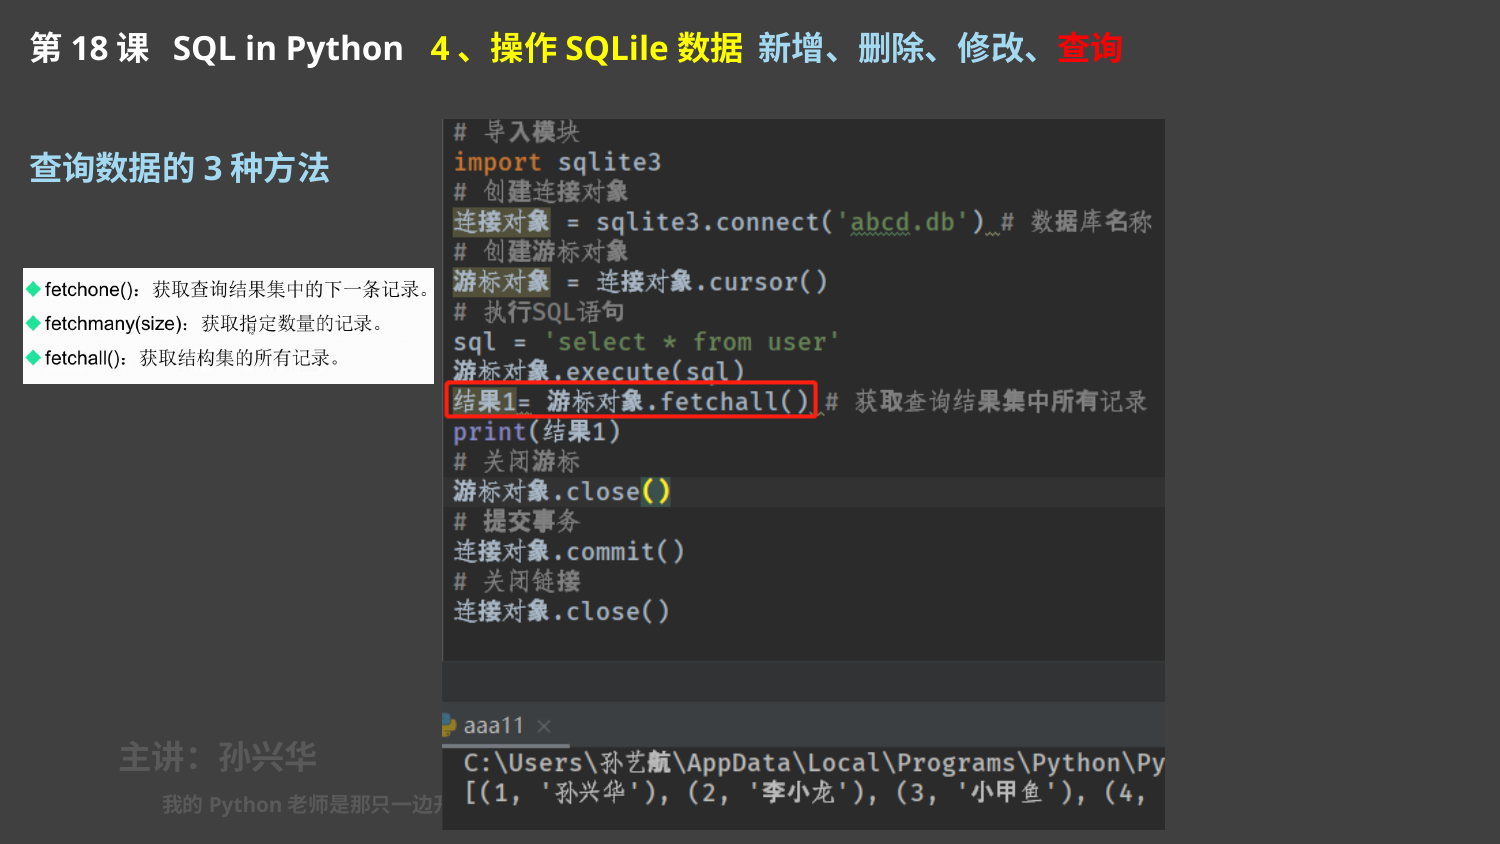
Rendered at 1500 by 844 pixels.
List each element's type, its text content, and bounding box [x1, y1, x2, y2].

picture [23, 268, 434, 385]
text_box 第18课 SQL in Python 4、操作SQLile数据 新增、删除、修改、查询 查询数据的3种方法 [14, 20, 1486, 221]
picture [442, 119, 1166, 830]
